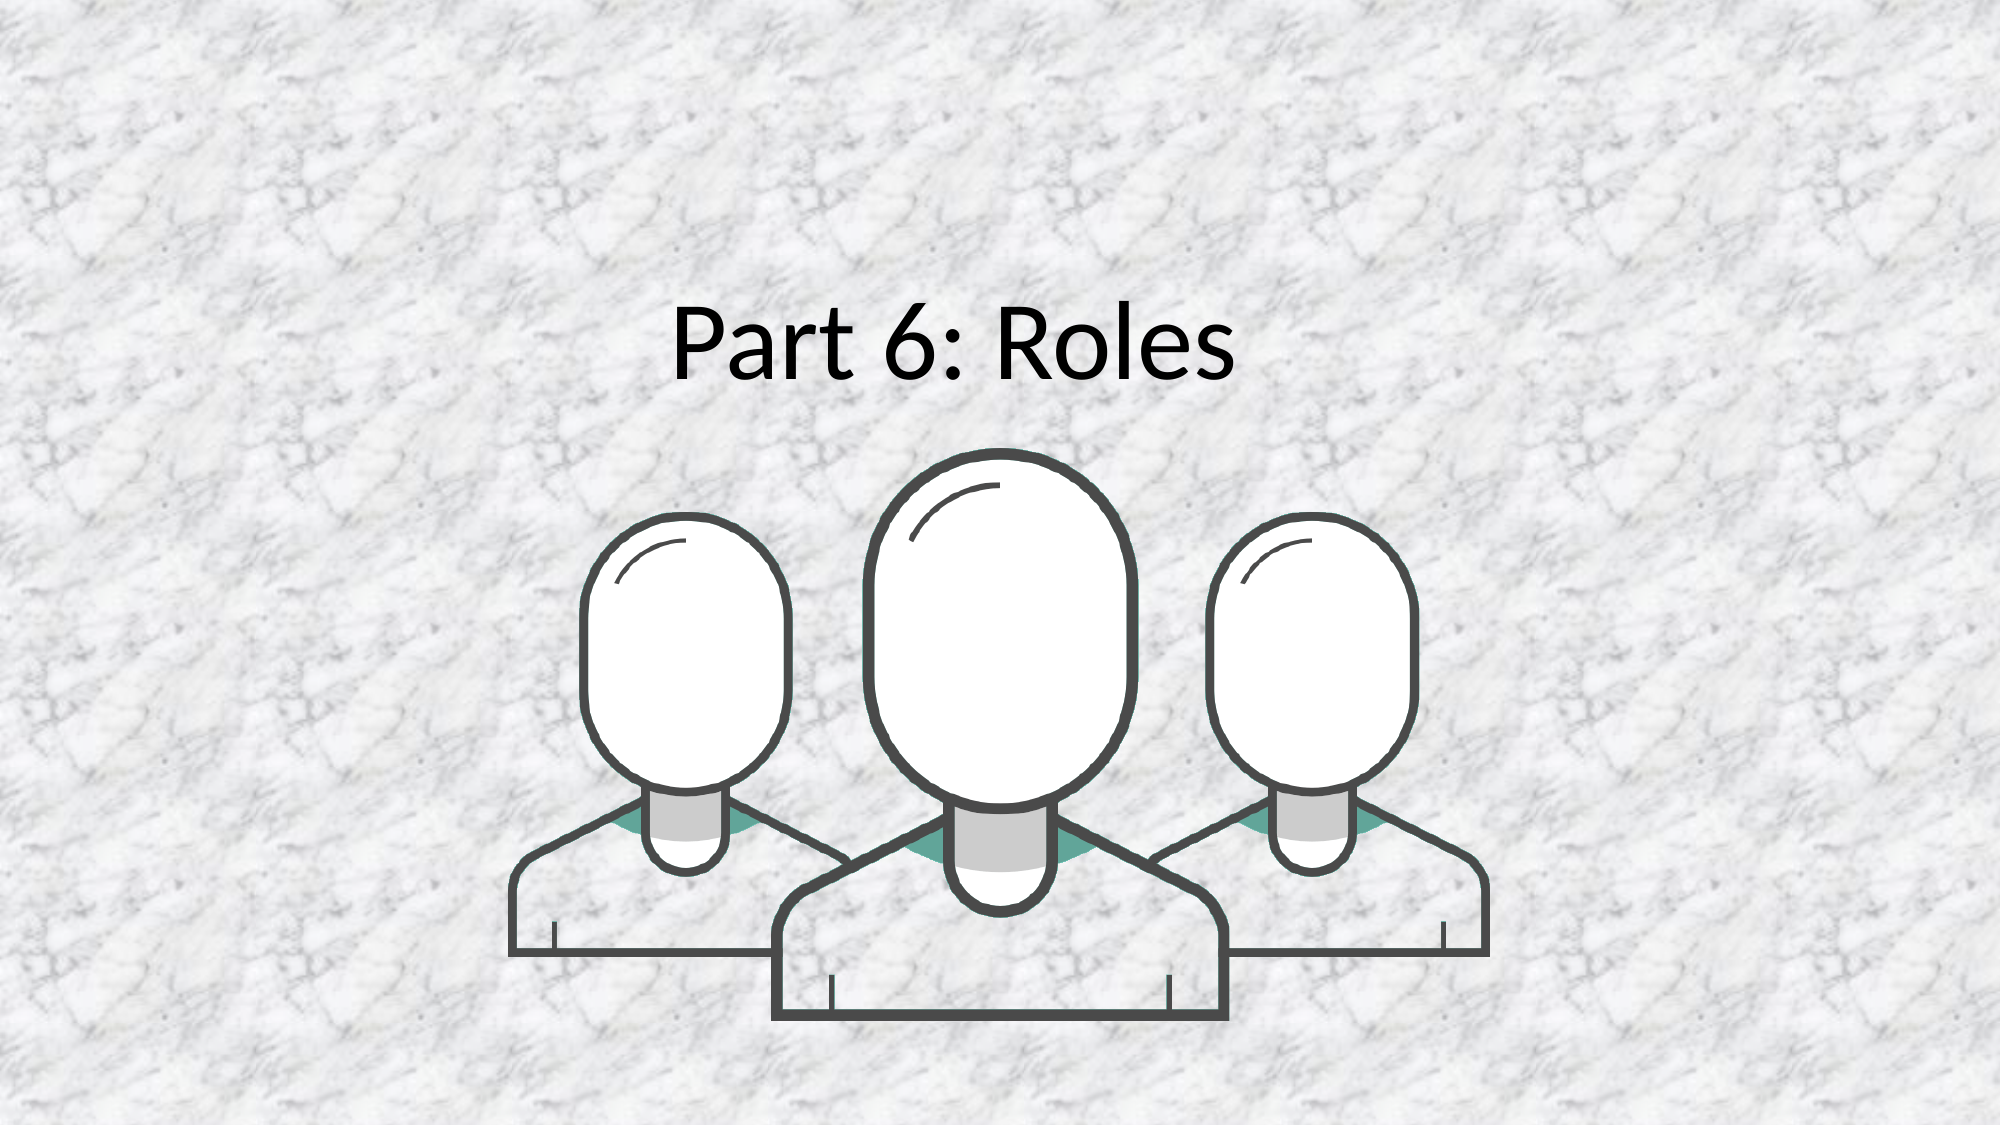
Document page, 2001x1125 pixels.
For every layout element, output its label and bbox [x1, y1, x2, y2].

picture [0, 222, 2000, 1125]
